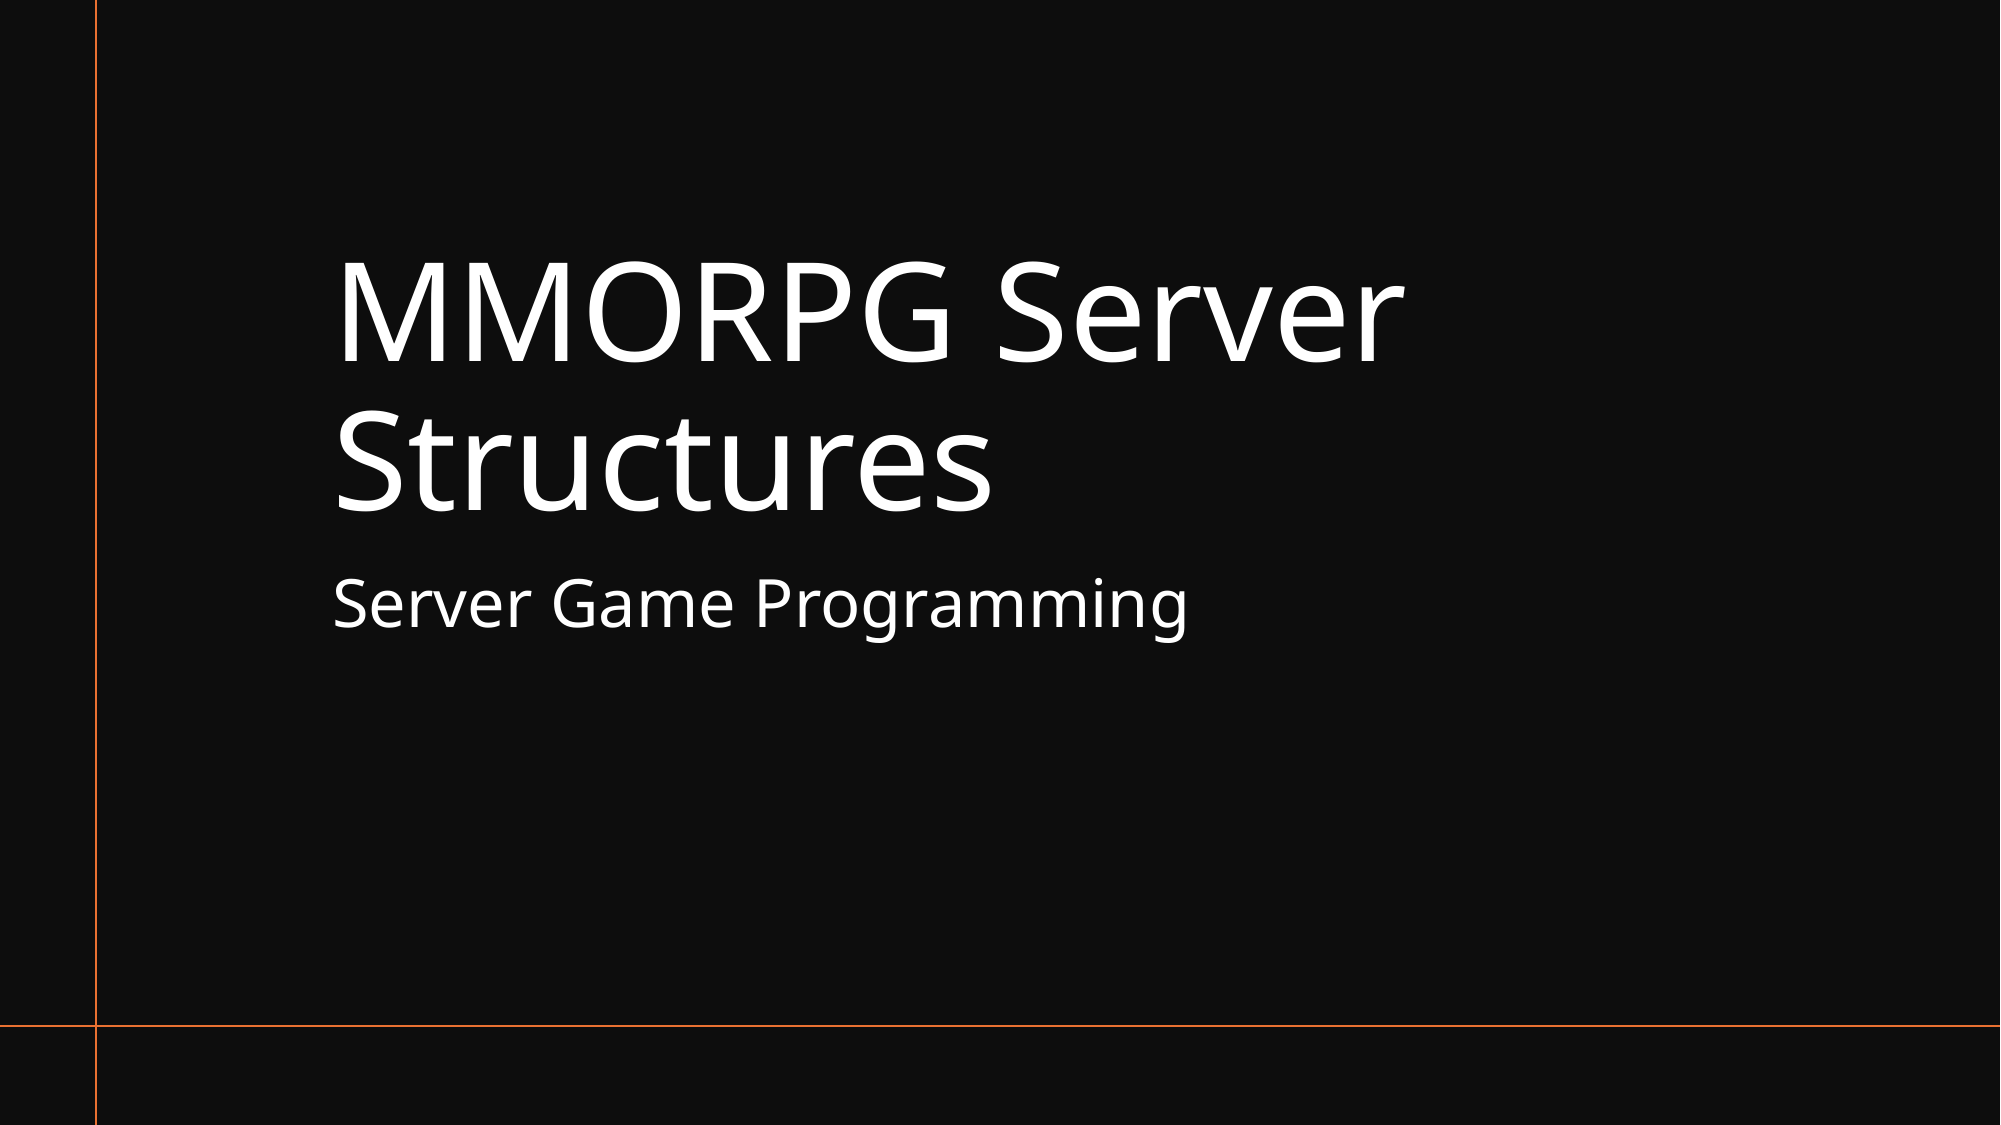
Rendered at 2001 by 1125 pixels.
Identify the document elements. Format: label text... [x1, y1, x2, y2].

text_box [97, 0, 2000, 1025]
subtitle Server Game Programming [317, 562, 1642, 835]
text_box [97, 1027, 2000, 1125]
text_box [0, 1027, 95, 1125]
title MMORPG Server Structures [317, 155, 1642, 548]
text_box [0, 0, 95, 1025]
